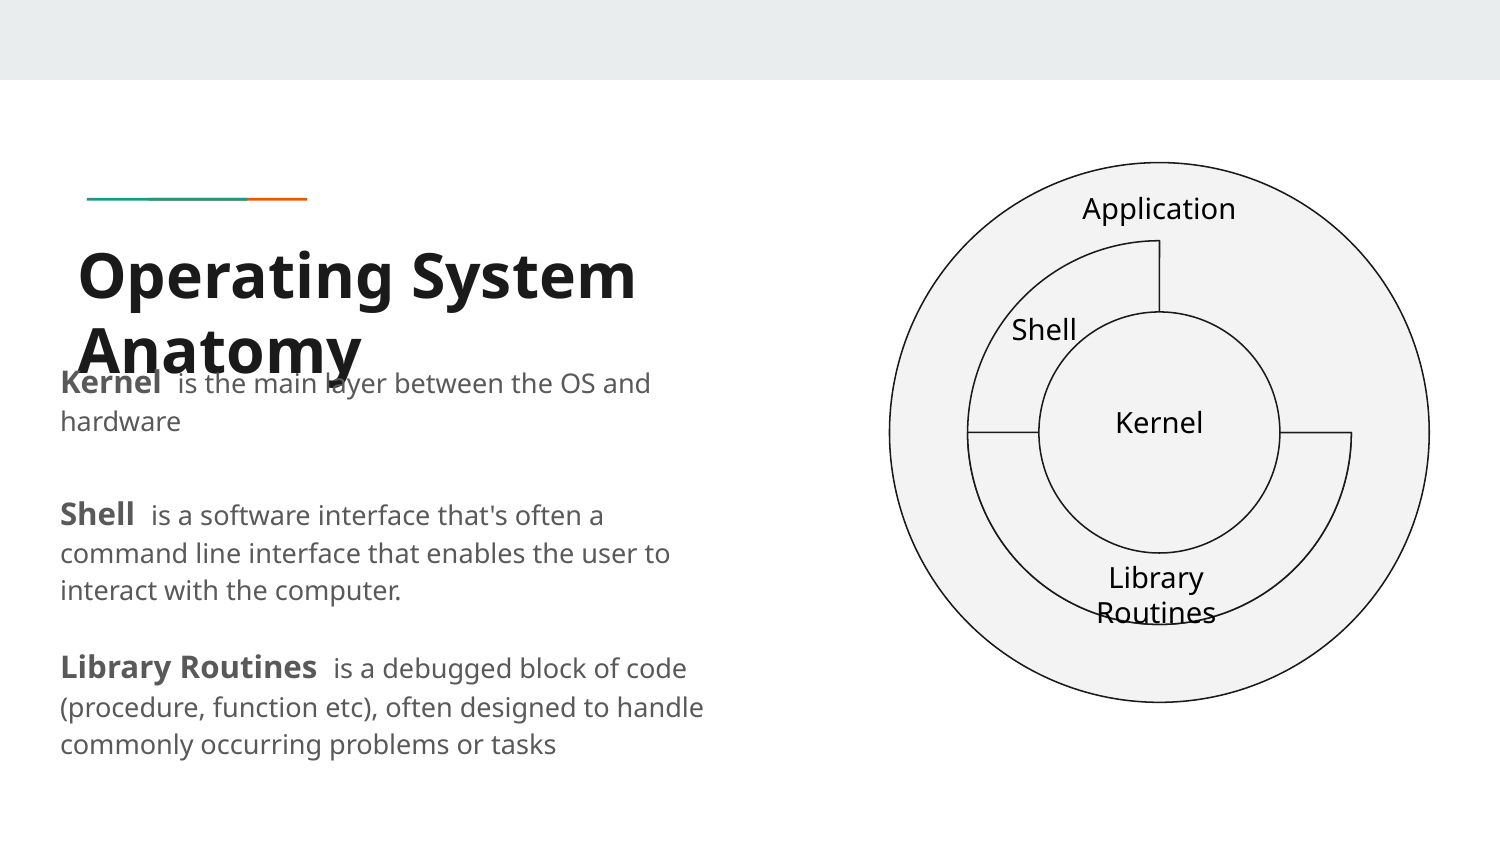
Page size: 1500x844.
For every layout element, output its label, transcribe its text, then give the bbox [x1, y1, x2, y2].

text_box Kernel [1095, 388, 1224, 454]
list Library Routines is a debugged block of code (procedure, function etc), often designed to handle commonly occurring problems or tasks [44, 627, 733, 740]
text_box [889, 180, 1430, 703]
title Operating System Anatomy [62, 220, 947, 309]
text_box [967, 362, 1060, 432]
text_box [1208, 432, 1352, 585]
text_box [1081, 162, 1238, 174]
list Kernel is the main layer between the OS and hardware [44, 341, 733, 454]
text_box Application [1062, 174, 1257, 240]
text_box [1038, 311, 1280, 544]
text_box Shell [980, 296, 1109, 362]
text_box [967, 432, 1111, 579]
list Shell is a software interface that's often a command line interface that enables the user to interact with the computer. [44, 473, 733, 586]
text_box [1024, 240, 1160, 322]
text_box Library Routines [1035, 544, 1277, 645]
